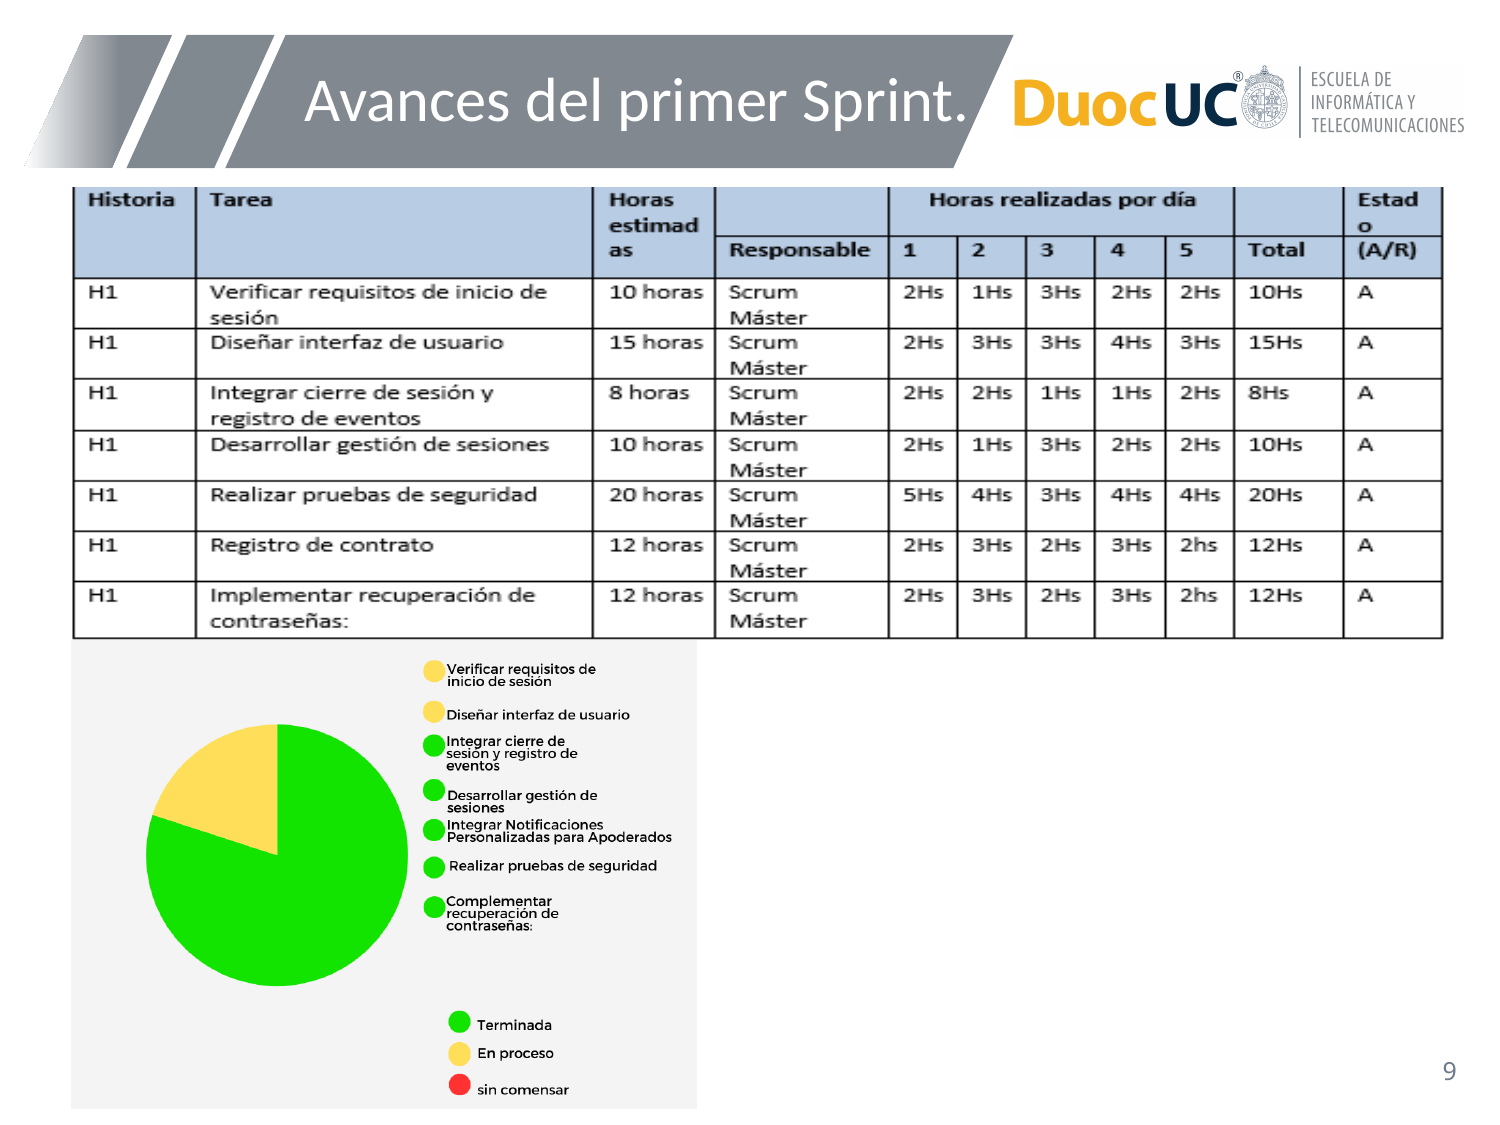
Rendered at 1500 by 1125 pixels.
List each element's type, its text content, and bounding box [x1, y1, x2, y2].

title Avances del primer Sprint. [289, 34, 993, 169]
picture [71, 186, 1446, 1110]
picture [1013, 63, 1465, 140]
